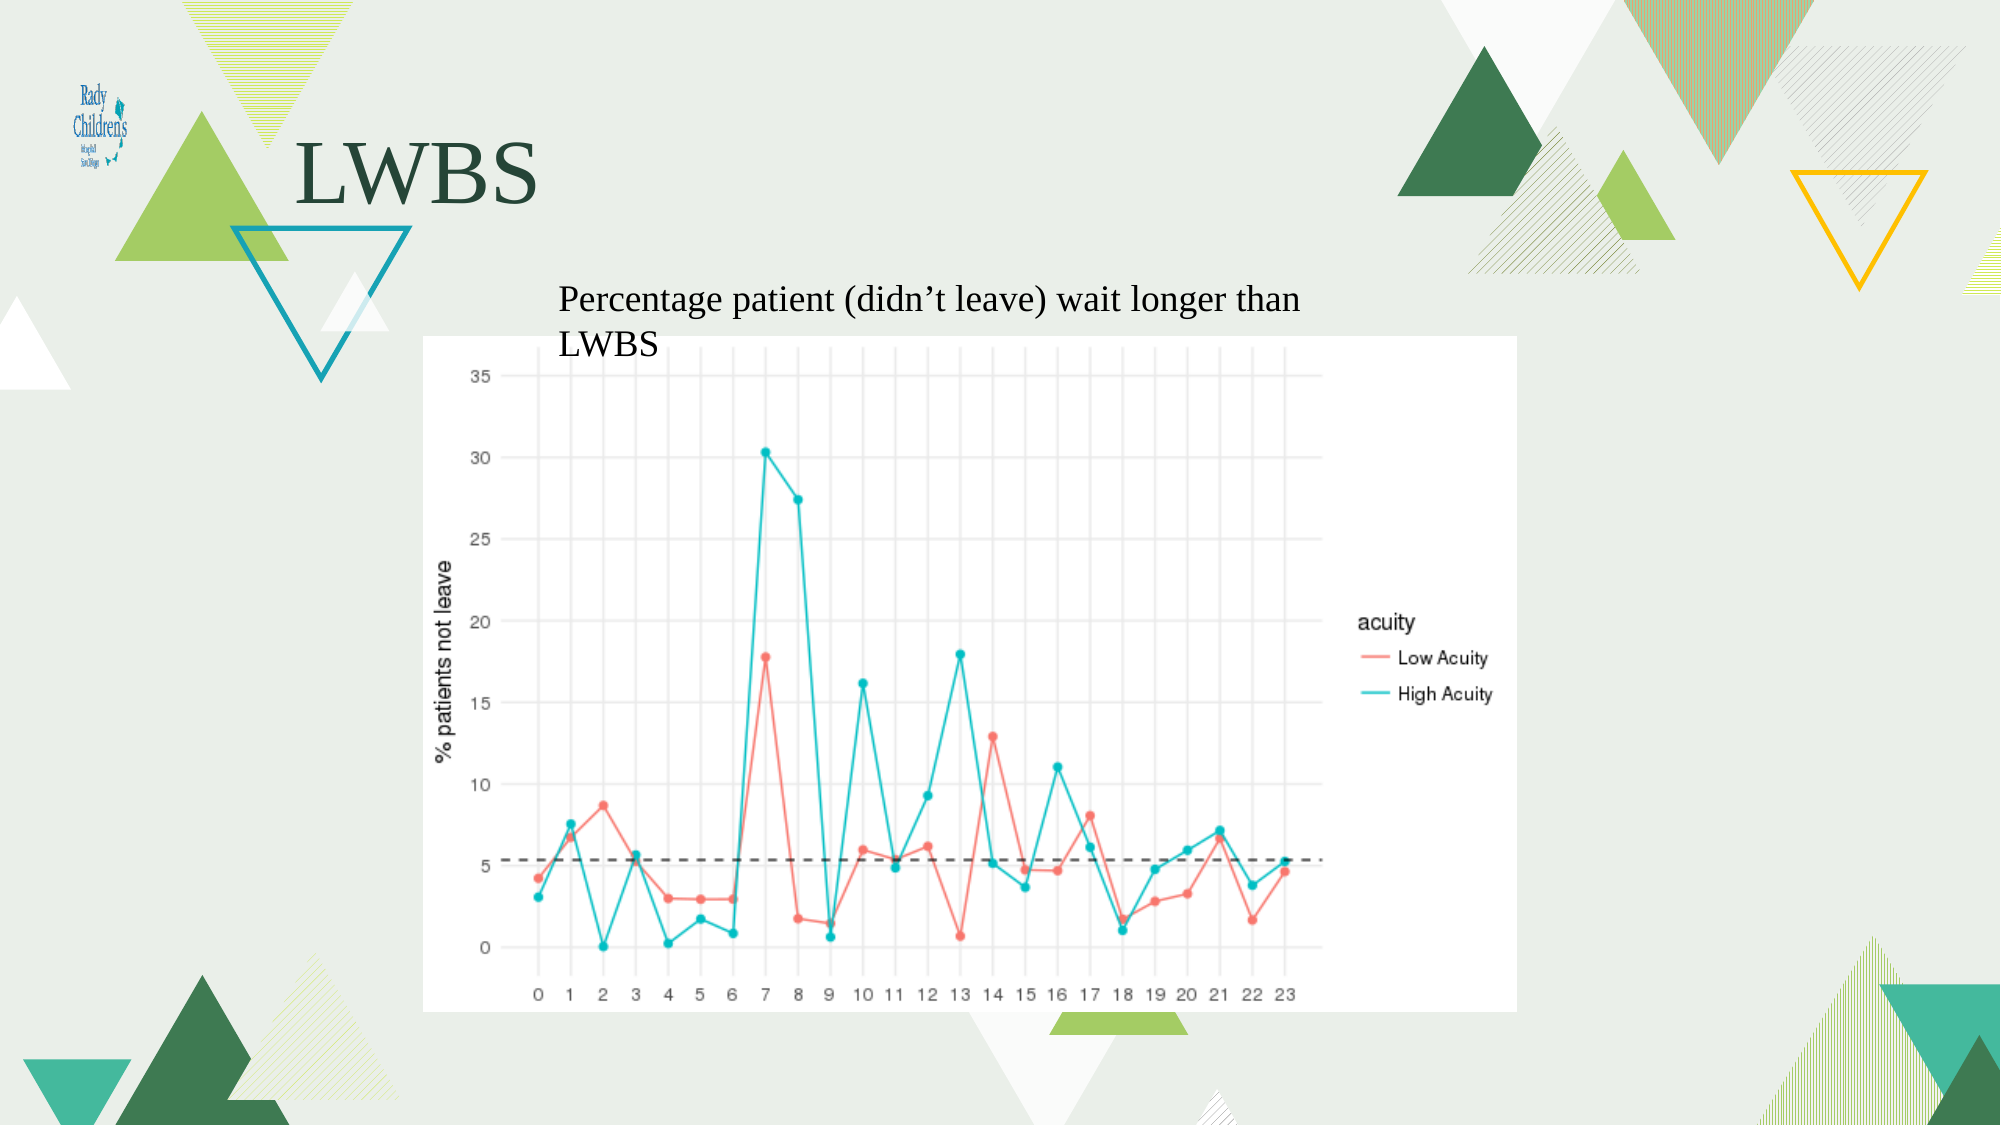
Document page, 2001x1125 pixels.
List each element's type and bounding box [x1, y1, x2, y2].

text_box [0, 0, 2000, 1125]
list [423, 336, 1517, 1012]
